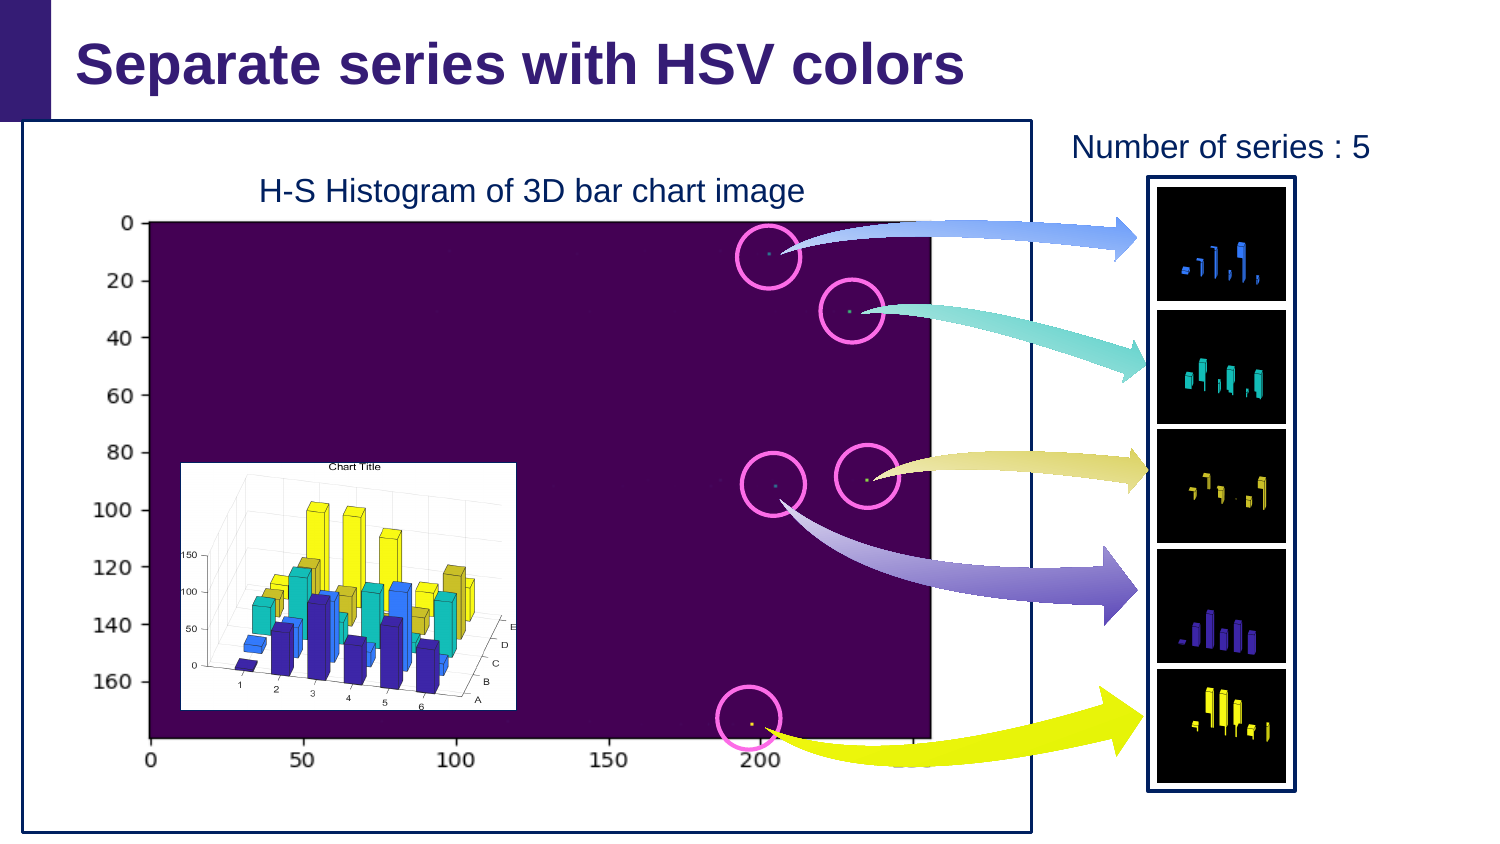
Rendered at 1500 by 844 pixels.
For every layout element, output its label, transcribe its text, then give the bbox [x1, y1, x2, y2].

text_box [1035, 546, 1138, 626]
text_box Separate series with HSV colors [60, 14, 1459, 109]
text_box [1035, 322, 1142, 383]
text_box Number of series : 5 [1051, 117, 1391, 173]
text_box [1147, 176, 1295, 792]
text_box [1035, 217, 1137, 262]
text_box [1035, 448, 1142, 494]
text_box [1035, 686, 1142, 757]
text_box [23, 121, 1031, 832]
text_box [0, 0, 52, 122]
